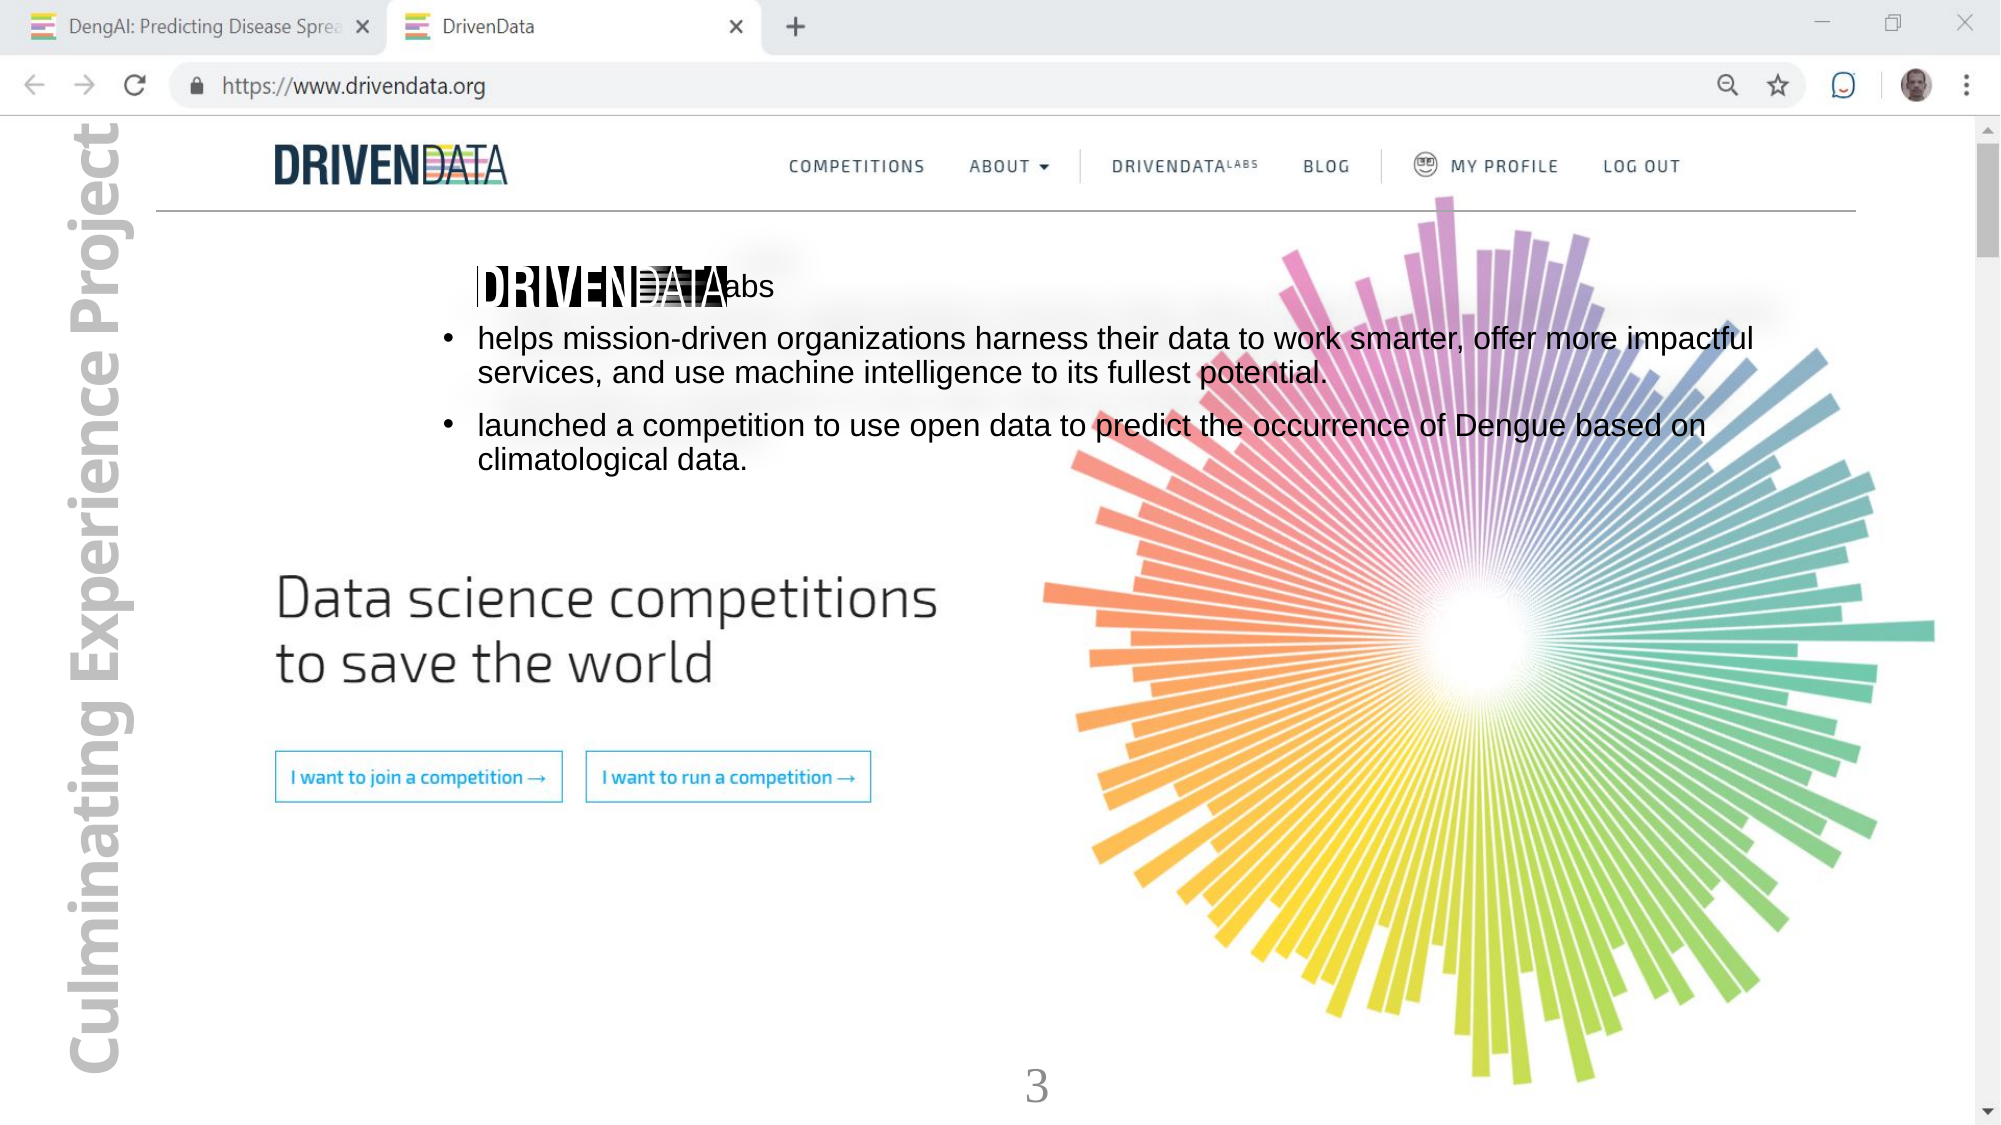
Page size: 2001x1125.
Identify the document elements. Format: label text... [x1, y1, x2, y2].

title Culminating Experience Project [33, 29, 161, 1093]
picture [0, 0, 2001, 1125]
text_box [427, 262, 1863, 488]
slide_number 3 [614, 1052, 1065, 1113]
text_box [233, 749, 538, 808]
